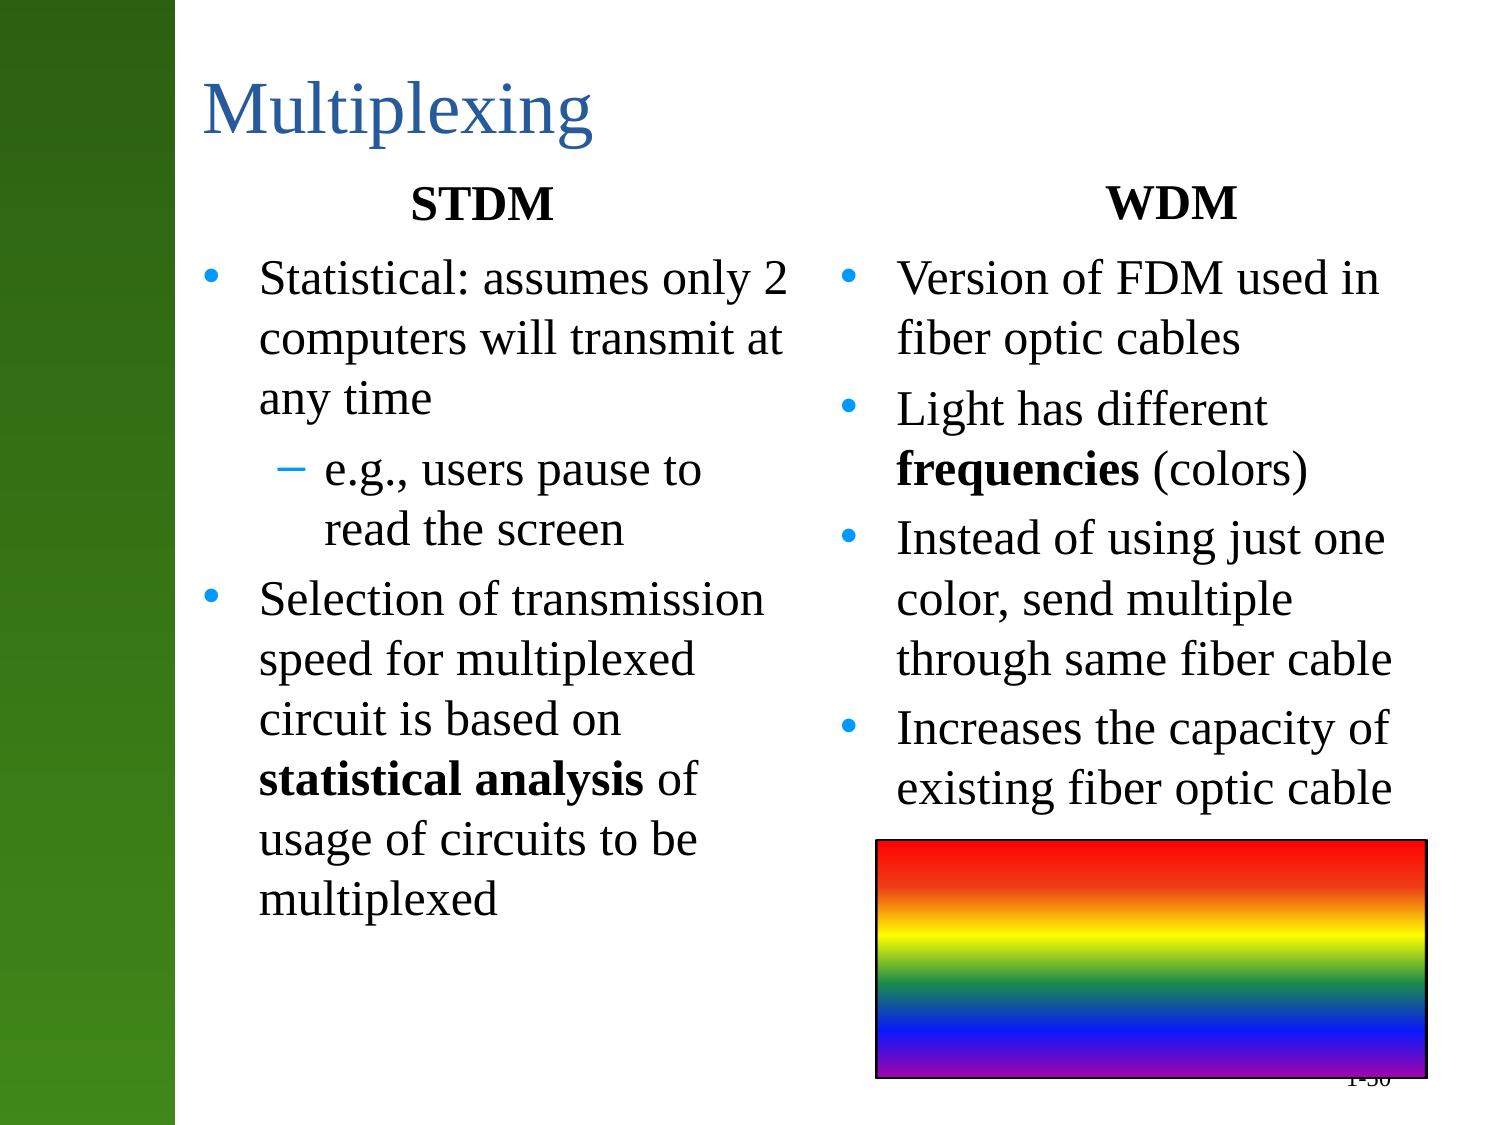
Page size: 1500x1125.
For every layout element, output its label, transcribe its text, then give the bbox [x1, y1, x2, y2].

picture [874, 838, 1428, 1080]
list Statistical: assumes only 2 computers will transmit at any time e.g., users pause to read the screen Selection of transmission speed for multiplexed circuit is based on statistical analysis of usage of circuits to be multiplexed [187, 237, 813, 1080]
list Version of FDM used in fiber optic cables Light has different frequencies (colors) Instead of using just one color, send multiple through same fiber cable Increases the capacity of existing fiber optic cable [825, 237, 1450, 1063]
title Multiplexing [187, 45, 1450, 163]
list WDM [875, 162, 1469, 238]
list STDM [173, 163, 792, 239]
